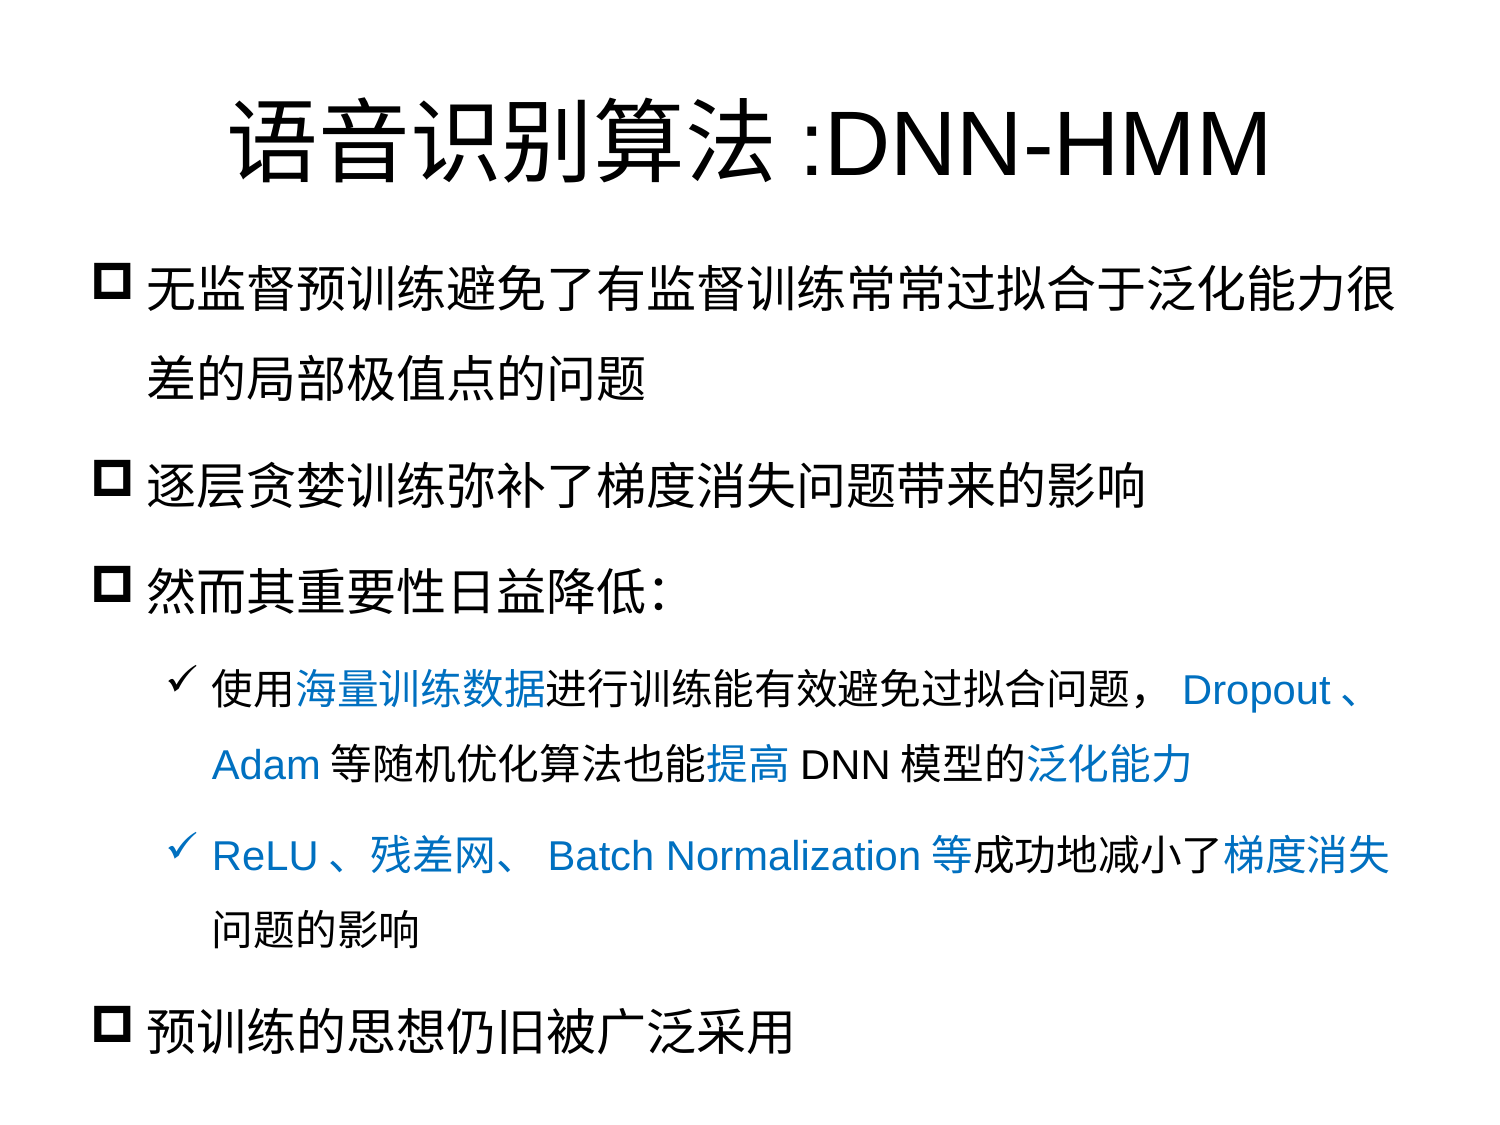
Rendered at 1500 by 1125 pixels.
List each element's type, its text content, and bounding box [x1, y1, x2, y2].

list 无监督预训练避免了有监督训练常常过拟合于泛化能力很差的局部极值点的问题 逐层贪婪训练弥补了梯度消失问题带来的影响 然而其重要性日益降低： 使用海量训练数据进行训练能有效避免过拟合问题，Dropout、Adam等随机优化算法也能提高DNN模型的泛化能力 ReLU、残差网、Batch Normalization等成功地减小了梯度消失问题的影响 预训练的思想仍旧被广泛采用 [75, 220, 1436, 1083]
title 语音识别算法:DNN-HMM [75, 45, 1425, 220]
